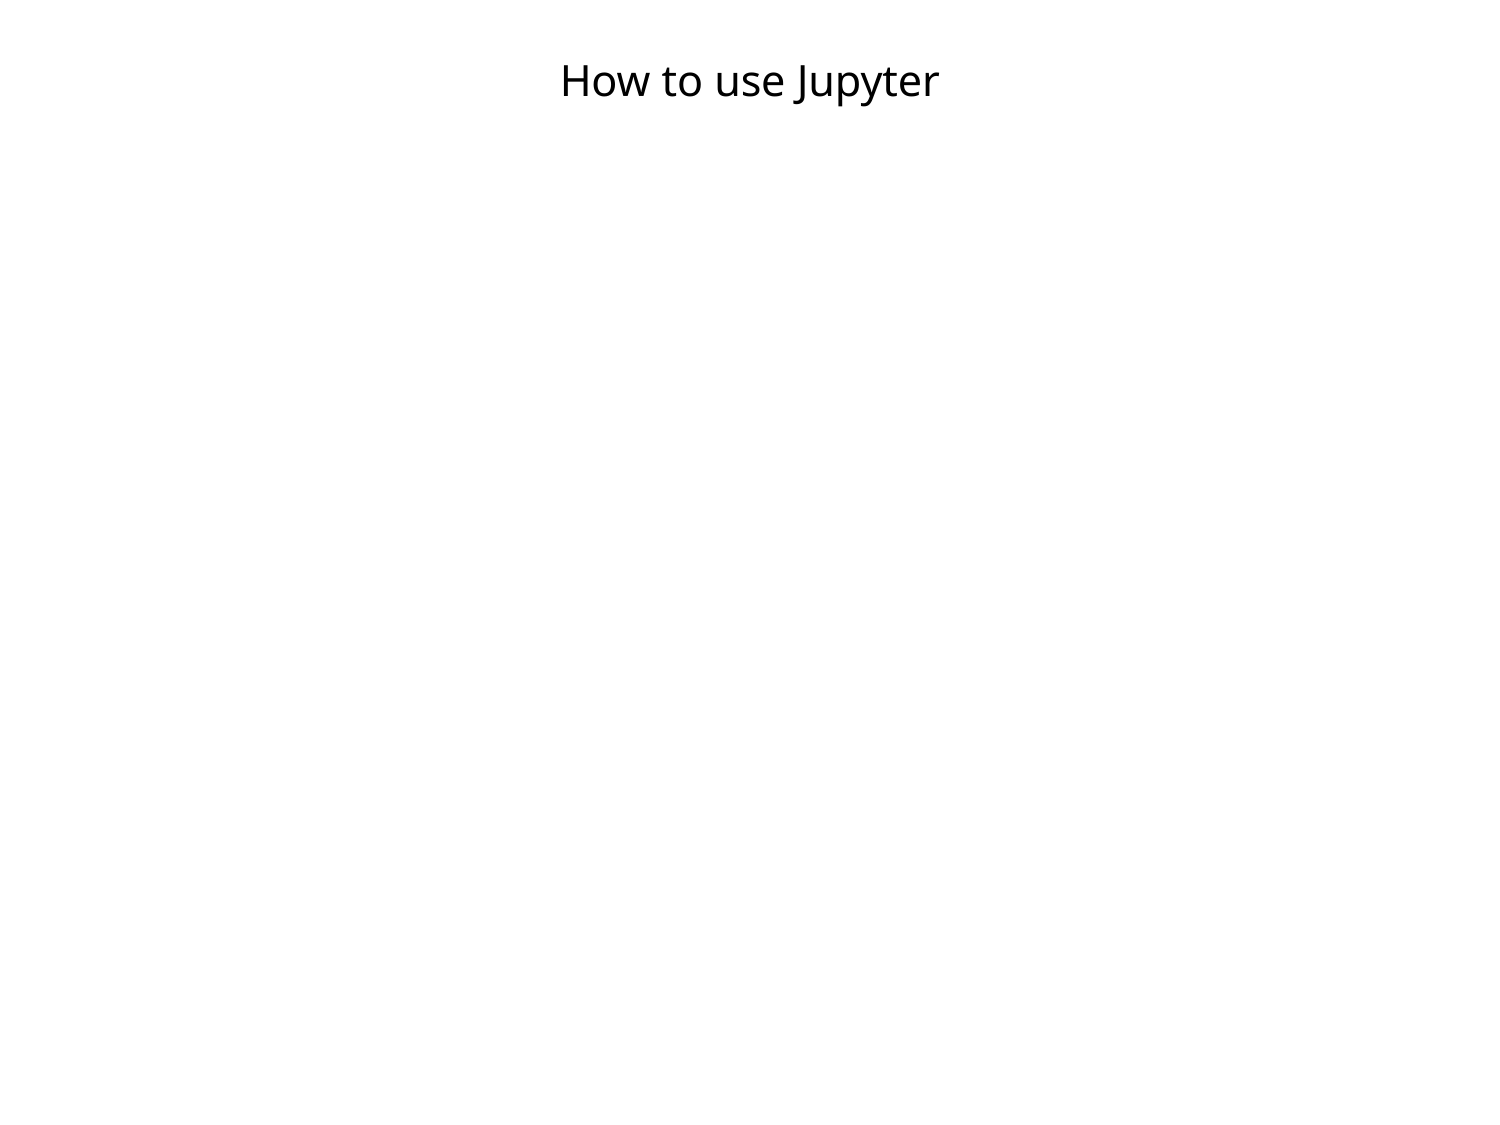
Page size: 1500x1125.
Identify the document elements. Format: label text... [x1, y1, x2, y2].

title How to use Jupyter [75, 45, 1425, 113]
